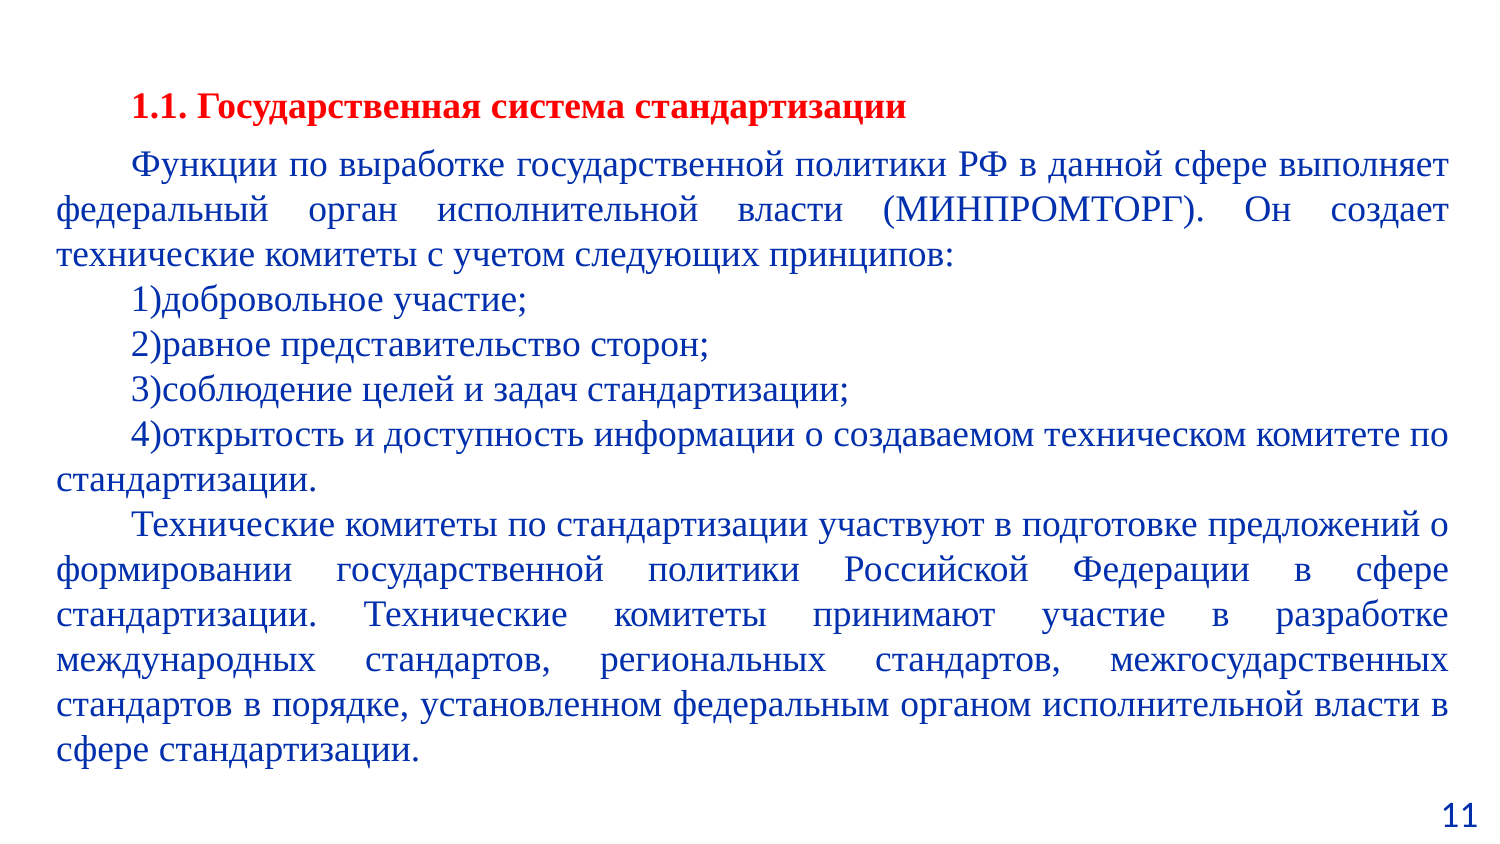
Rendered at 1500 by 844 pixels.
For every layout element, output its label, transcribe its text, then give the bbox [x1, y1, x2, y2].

text_box 11 [1408, 783, 1497, 843]
text_box 1.1. Государственная система стандартизации Функции по выработке государственной политики РФ в данной сфере выполняет федеральный орган исполнительной власти (МИНПРОМТОРГ). Он создает технические комитеты с учетом следующих принципов: добровольное участие; равное представительство сторон; соблюдение целей и задач стандартизации; открытость и доступность информации о создаваемом техническом комитете по стандартизации. Технические комитеты по стандартизации участвуют в подготовке предложений о формировании государственной политики Российской Федерации в сфере стандартизации. Технические комитеты принимают участие в разработке международных стандартов, региональных стандартов, межгосударственных стандартов в порядке, установленном федеральным органом исполнительной власти в сфере стандартизации. [41, 73, 1466, 776]
